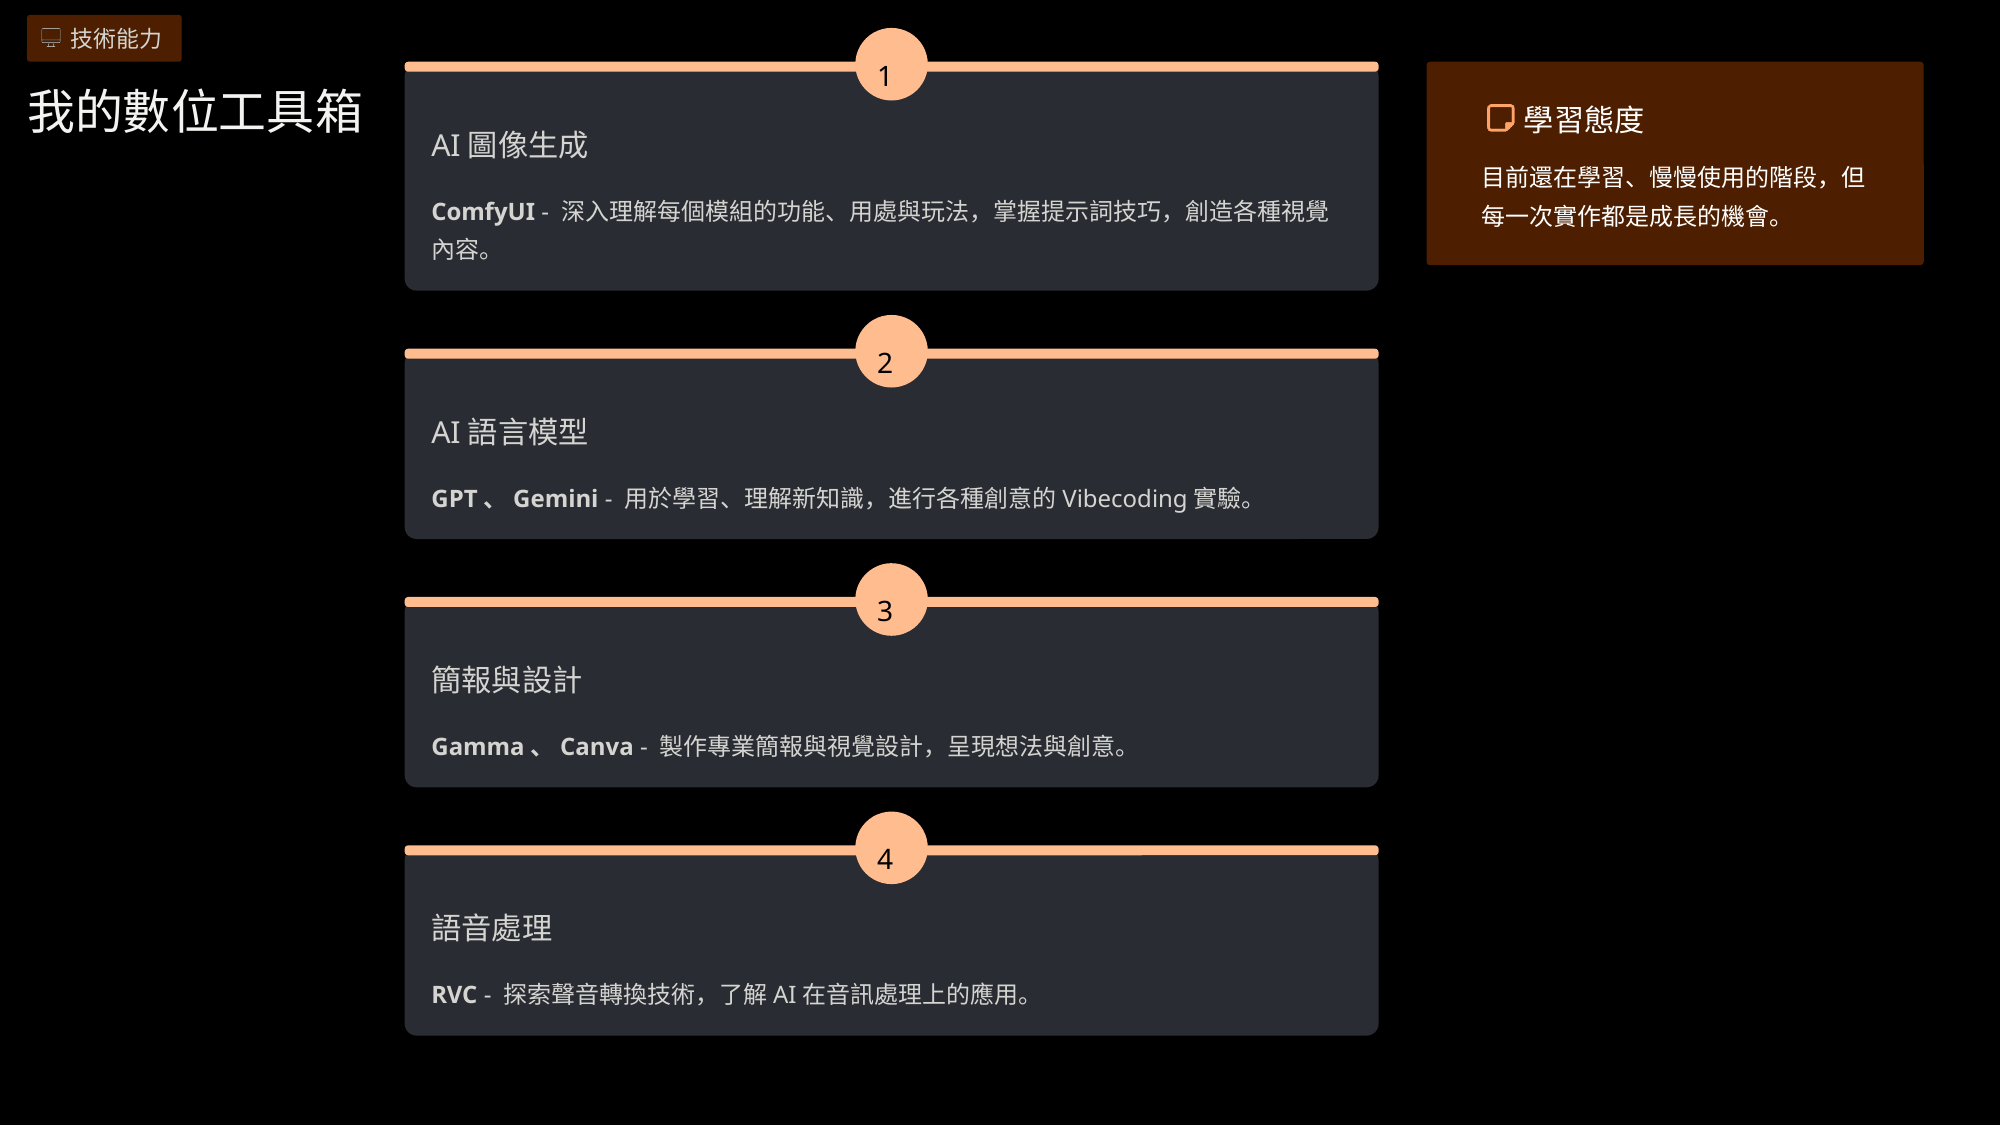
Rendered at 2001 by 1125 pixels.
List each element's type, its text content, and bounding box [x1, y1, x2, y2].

text_box 簡報與設計 [431, 659, 734, 698]
picture [1481, 102, 1520, 134]
text_box ComfyUI - 深入理解每個模組的功能、用處與玩法，掌握提示詞技巧，創造各種視覺內容。 [431, 186, 1352, 264]
text_box [1426, 61, 1924, 266]
text_box 1 [877, 46, 907, 83]
text_box 技術能力 [70, 22, 206, 78]
text_box 語音處理 [431, 908, 734, 946]
text_box AI圖像生成 [431, 124, 734, 163]
text_box AI語言模型 [431, 411, 734, 450]
text_box 2 [877, 333, 907, 370]
text_box [404, 71, 1379, 291]
text_box [855, 811, 928, 885]
text_box [404, 855, 1379, 1036]
text_box [928, 596, 1379, 607]
text_box [404, 61, 855, 72]
text_box 3 [877, 581, 907, 618]
text_box [404, 358, 1379, 540]
text_box [404, 845, 856, 856]
text_box [855, 314, 928, 388]
text_box [26, 14, 182, 62]
picture [41, 27, 61, 48]
text_box RVC - 探索聲音轉換技術，了解AI在音訊處理上的應用。 [431, 970, 1352, 1009]
text_box [928, 845, 1379, 856]
text_box 4 [877, 829, 907, 866]
text_box [404, 348, 855, 359]
text_box 我的數位工具箱 [27, 78, 404, 139]
text_box [928, 348, 1379, 359]
text_box [928, 61, 1379, 72]
text_box GPT、Gemini - 用於學習、理解新知識，進行各種創意的Vibecoding實驗。 [431, 473, 1352, 513]
text_box [855, 563, 928, 636]
text_box Gamma、Canva - 製作專業簡報與視覺設計，呈現想法與創意。 [431, 721, 1352, 761]
text_box 學習態度 [1523, 99, 1827, 138]
text_box [404, 607, 1379, 788]
text_box 目前還在學習、慢慢使用的階段，但每一次實作都是成長的機會。 [1481, 152, 1869, 231]
text_box [404, 596, 855, 607]
text_box [855, 27, 928, 101]
